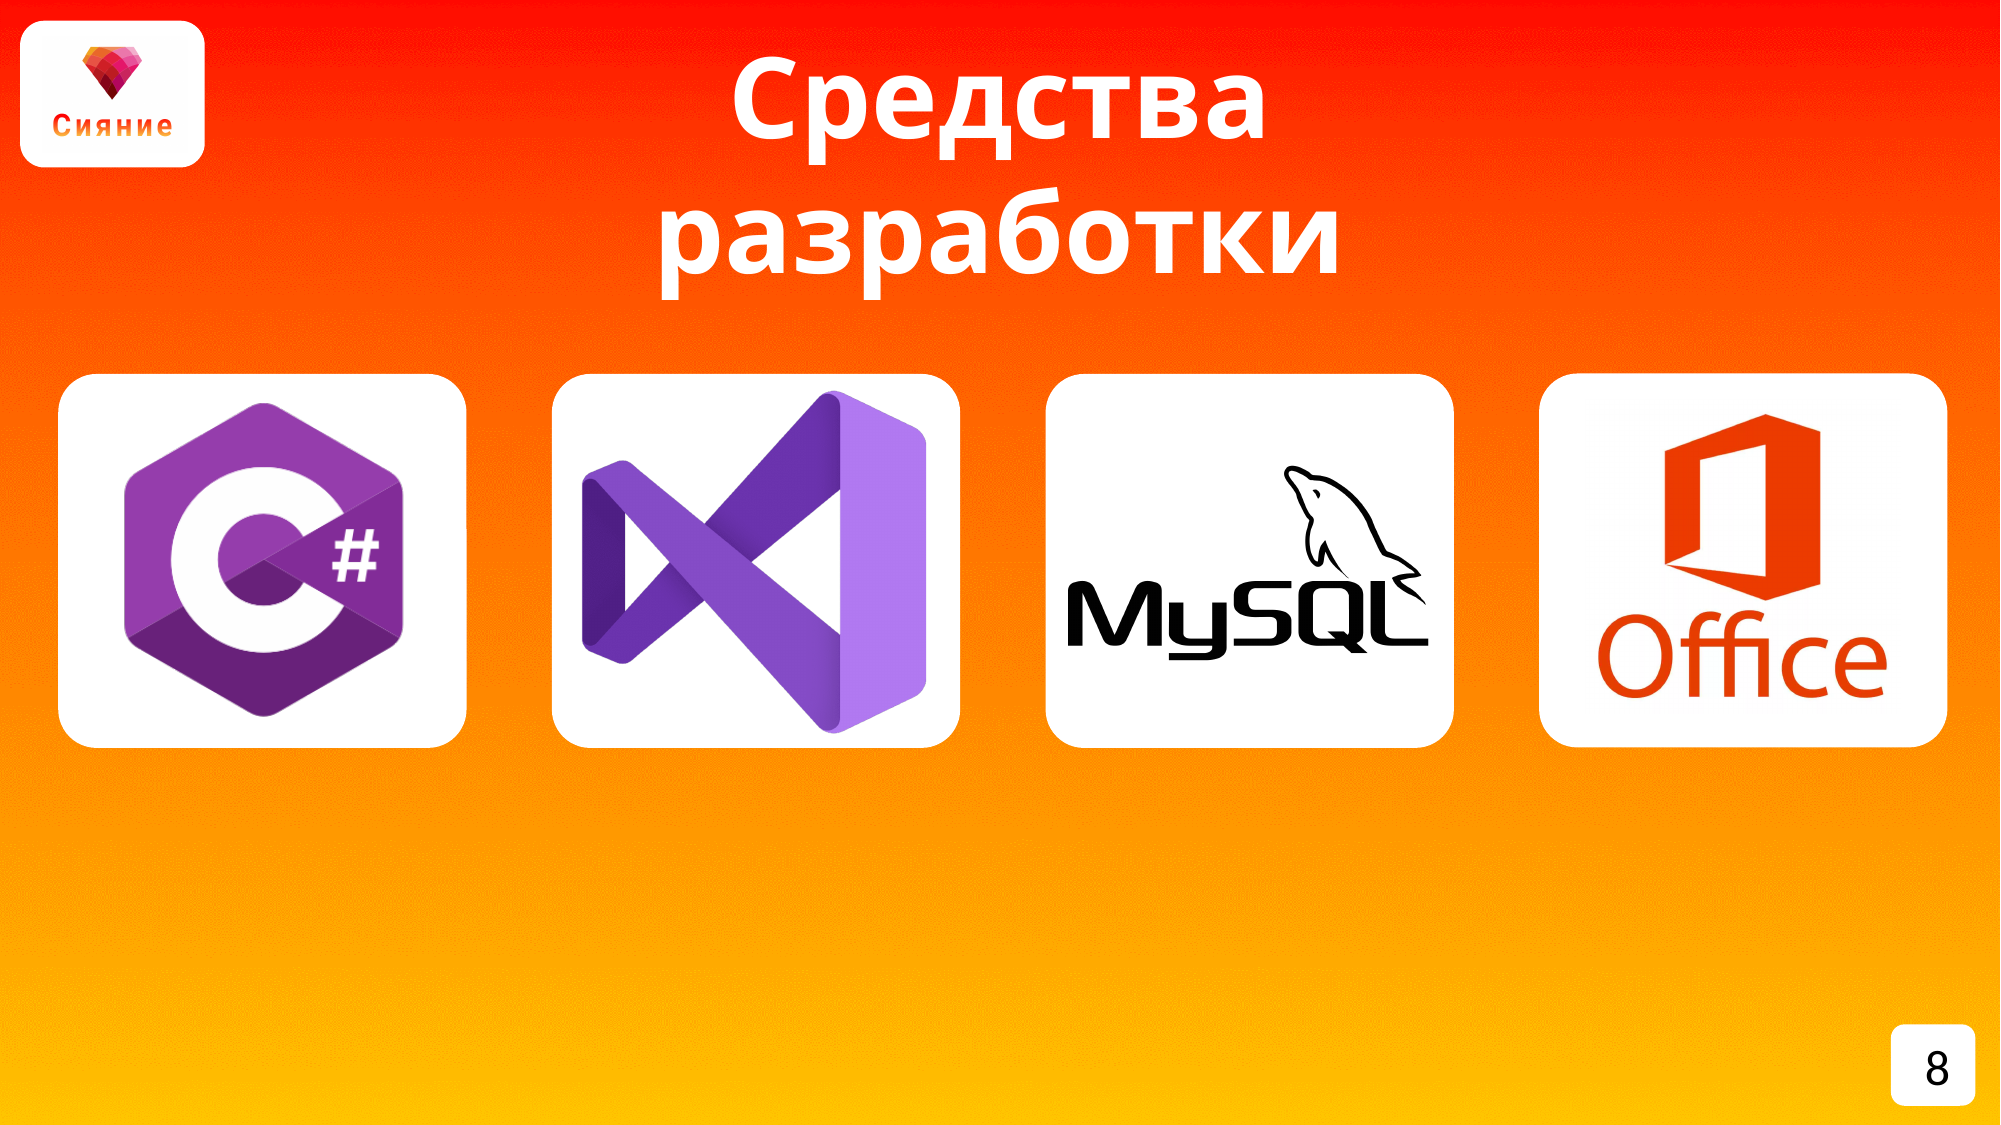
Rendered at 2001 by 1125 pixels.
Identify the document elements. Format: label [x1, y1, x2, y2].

text_box [551, 373, 961, 748]
picture [0, 0, 2000, 1125]
text_box [1045, 373, 1454, 771]
text_box [1539, 373, 1948, 748]
text_box [20, 20, 205, 168]
text_box [58, 373, 467, 748]
